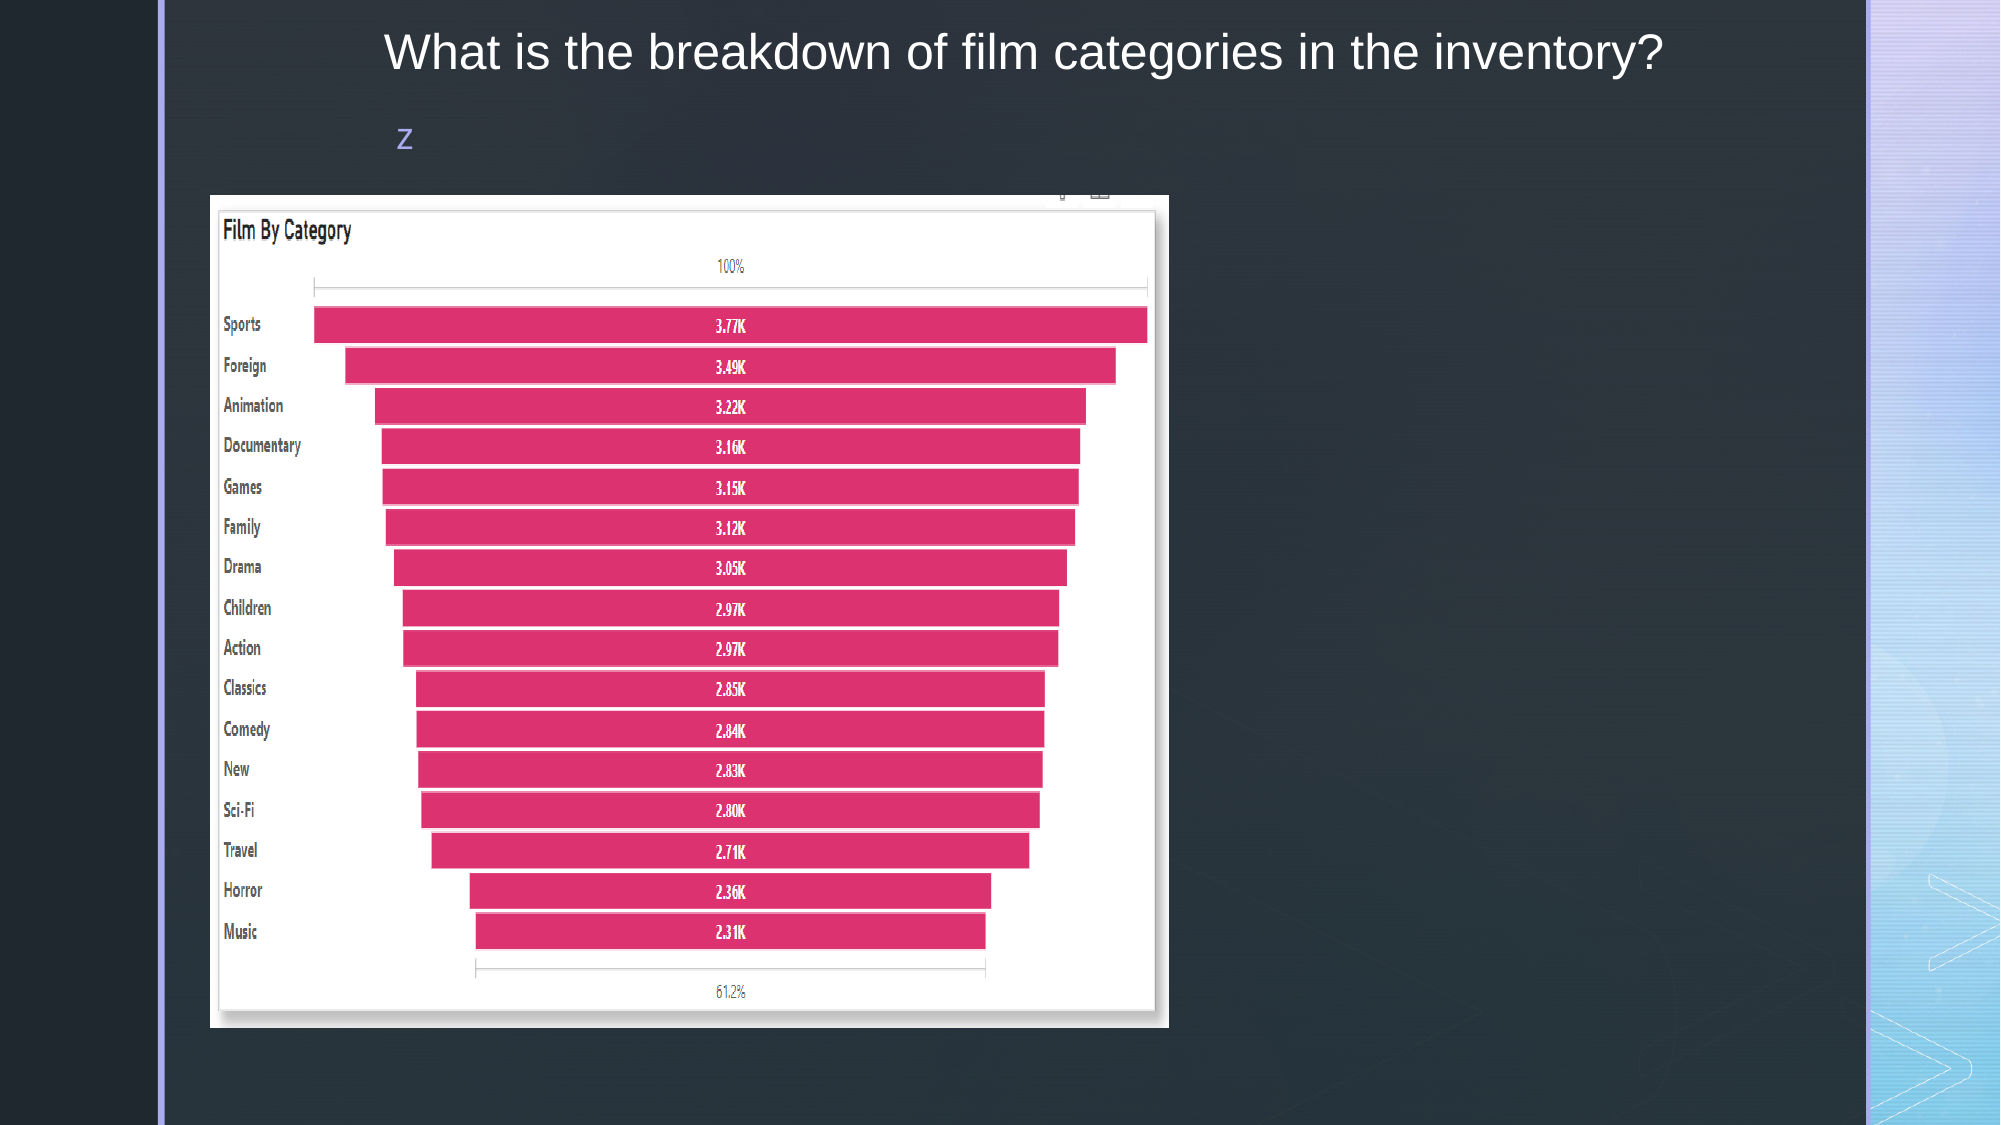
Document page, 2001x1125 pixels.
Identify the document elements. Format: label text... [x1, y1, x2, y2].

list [210, 195, 1169, 1028]
picture [1871, 0, 2001, 1125]
title What is the breakdown of film categories in the inventory? [316, 18, 1733, 196]
